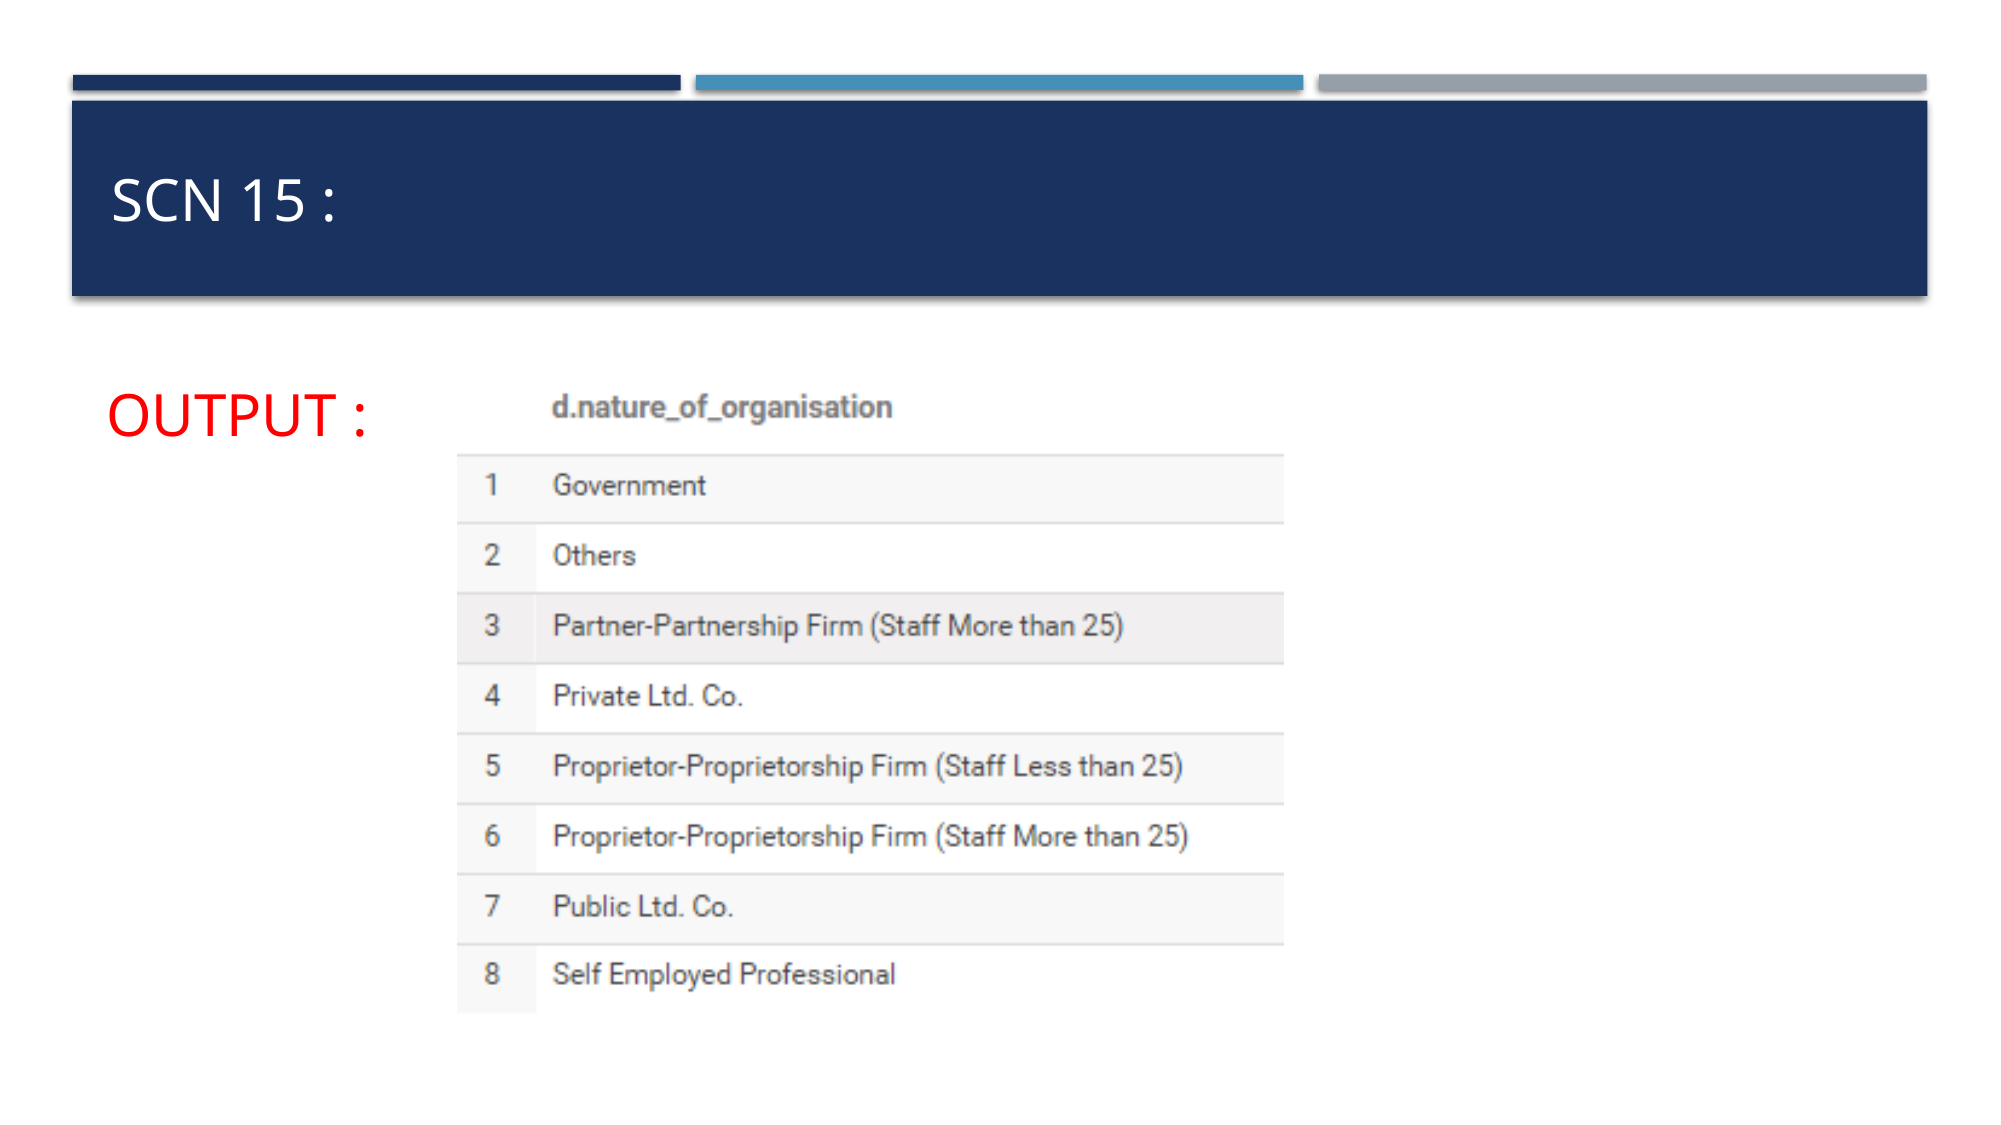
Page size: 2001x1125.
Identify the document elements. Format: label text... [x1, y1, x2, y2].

text_box OUTPUT : [81, 370, 454, 456]
title SCN 15 : [96, 143, 1907, 241]
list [456, 369, 1285, 1060]
